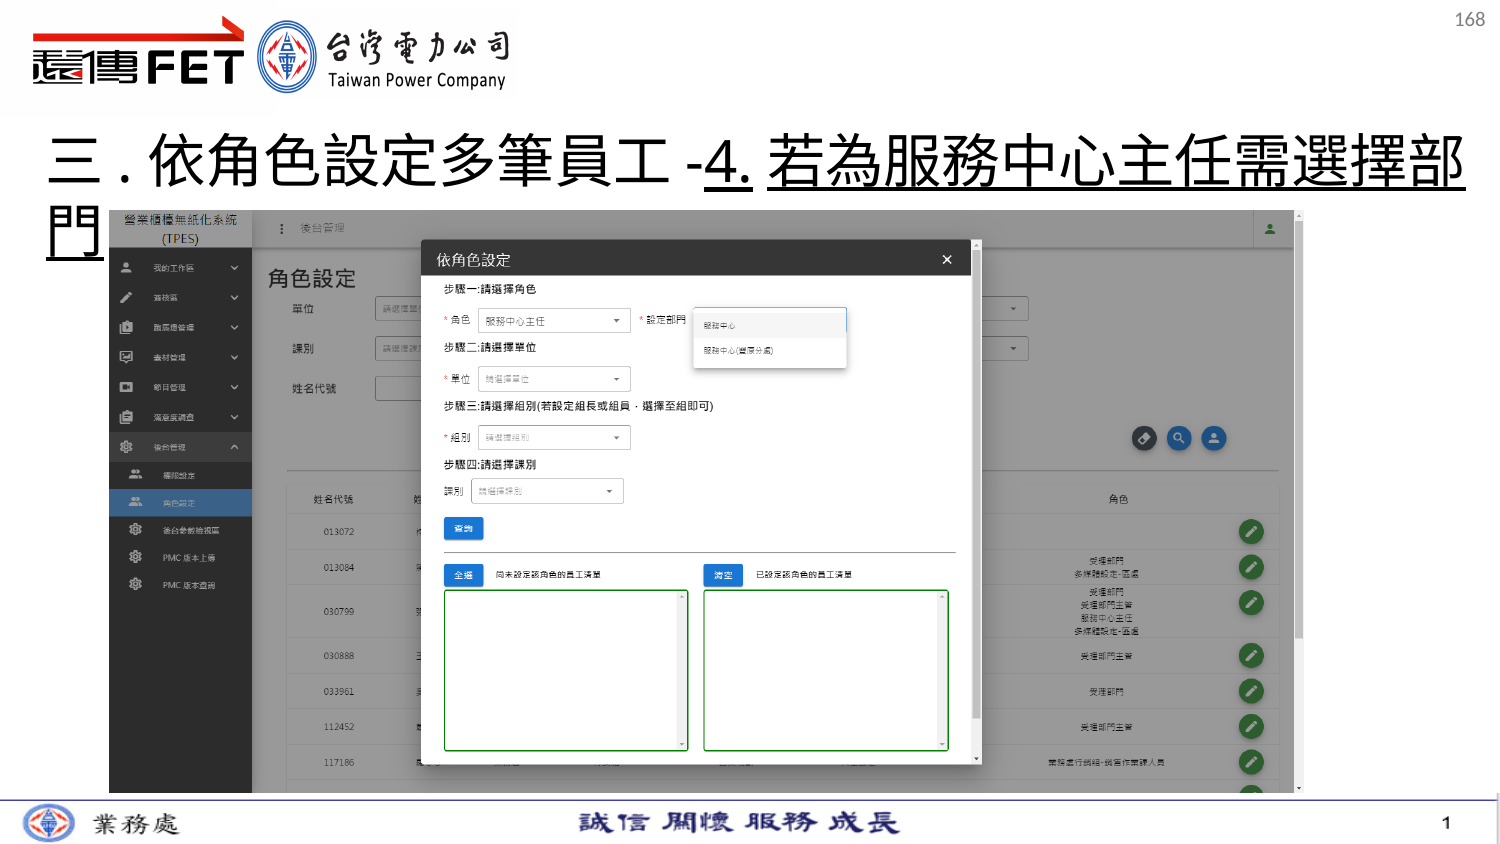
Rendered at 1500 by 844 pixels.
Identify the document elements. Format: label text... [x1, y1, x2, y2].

text_box 三.依角色設定多筆員工-4.若為服務中心主任需選擇部門 [30, 117, 1500, 217]
picture [0, 0, 519, 117]
picture [0, 210, 1500, 844]
